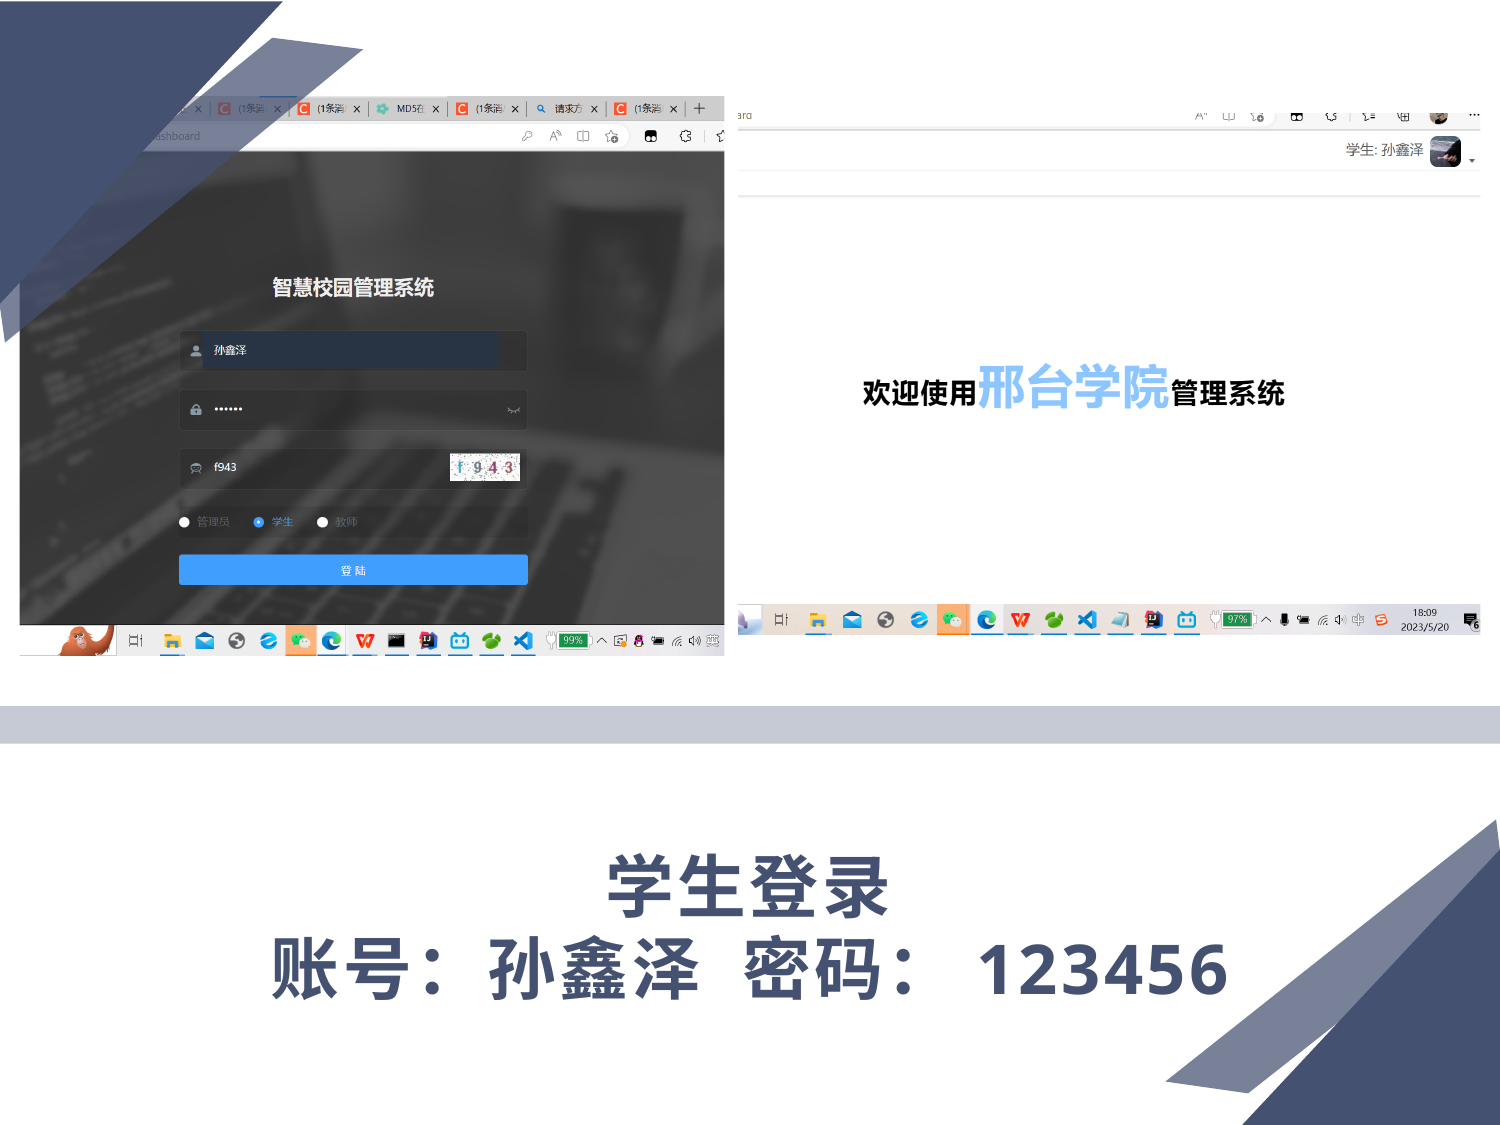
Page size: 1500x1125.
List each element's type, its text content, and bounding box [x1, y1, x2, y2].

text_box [0, 1, 395, 304]
text_box 学生登录 账号：孙鑫泽 密码：123456 [74, 832, 1425, 1019]
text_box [1138, 849, 1500, 1125]
text_box [0, 705, 1500, 745]
picture [19, 96, 725, 656]
picture [738, 113, 1481, 646]
